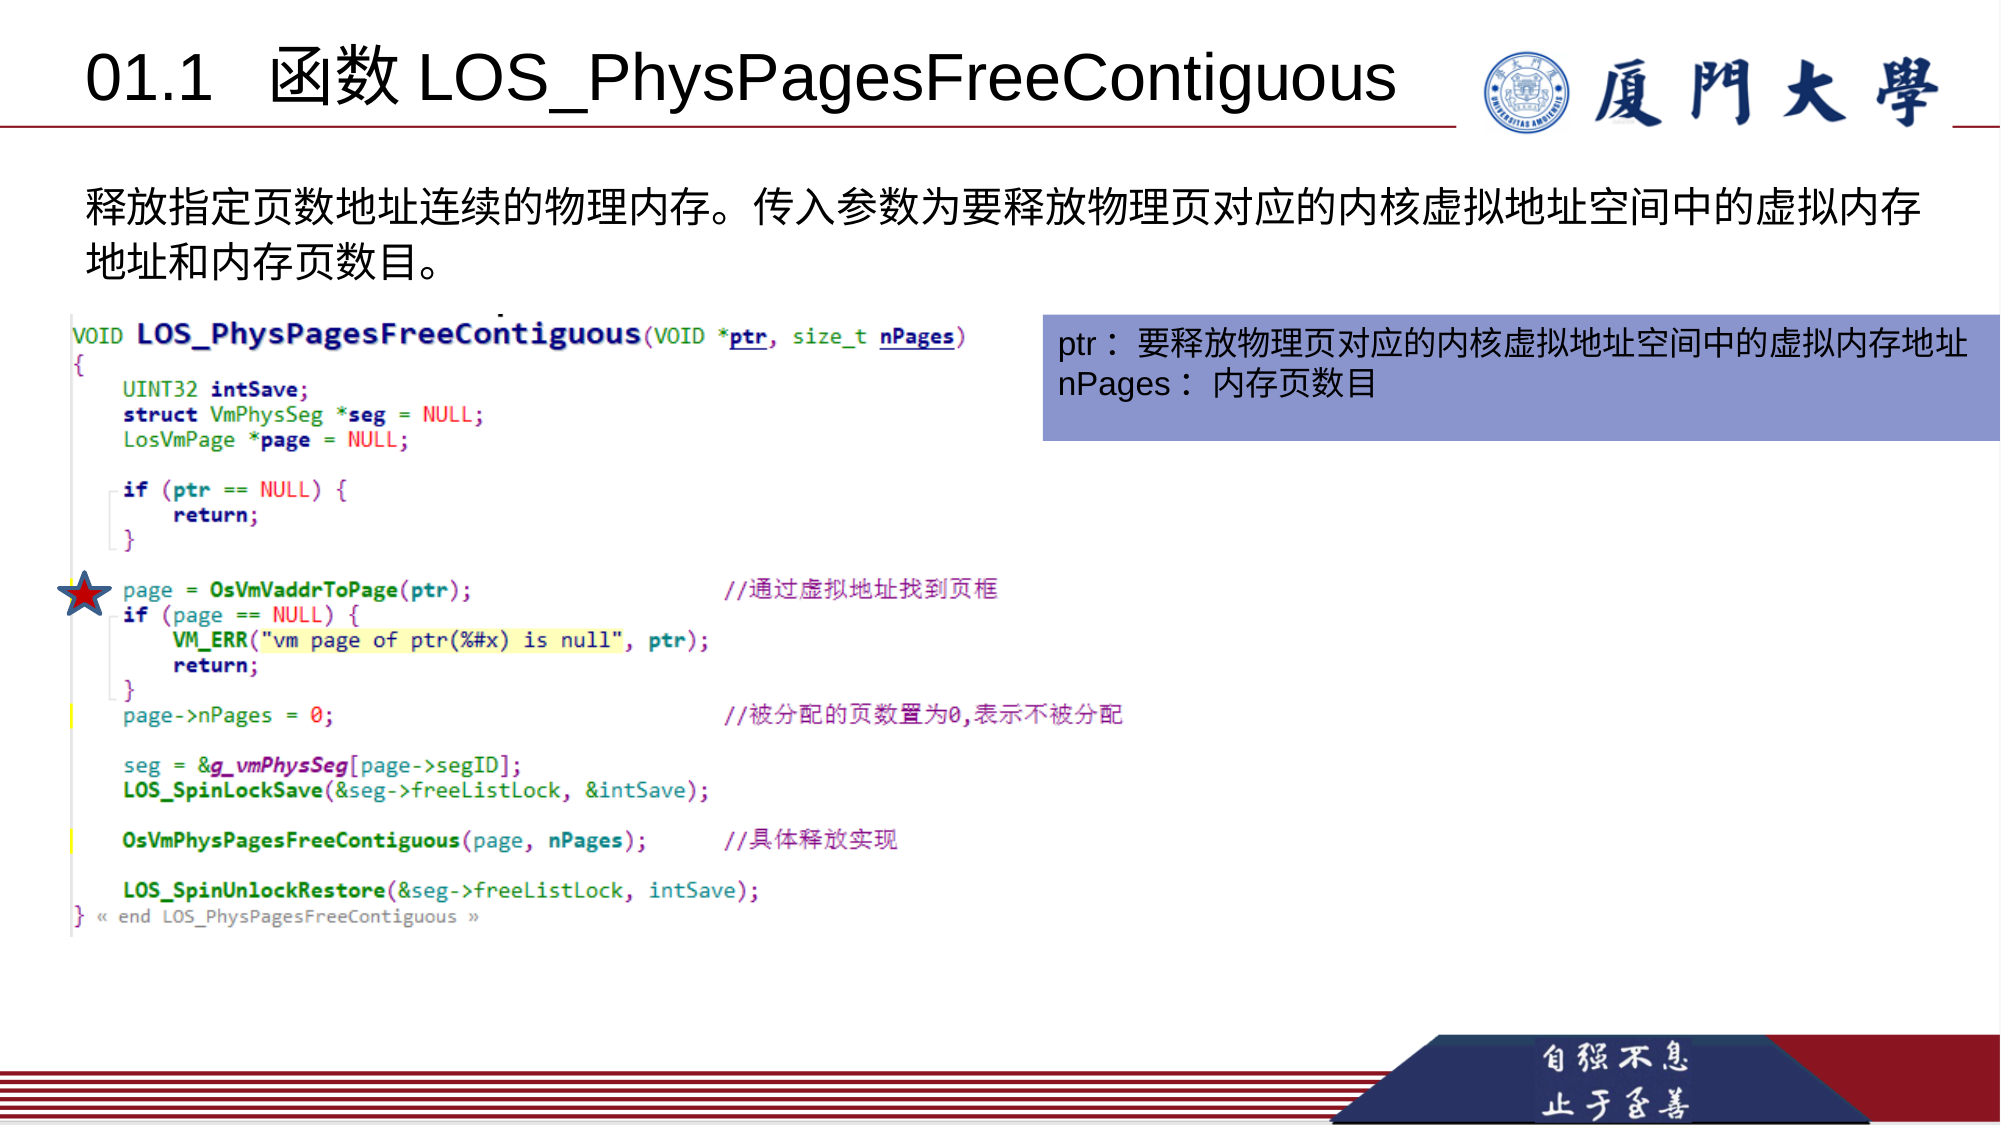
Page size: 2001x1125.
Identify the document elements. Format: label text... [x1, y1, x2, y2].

subtitle ptr：要释放物理页对应的内核虚拟地址空间中的虚拟内存地址 nPages：内存页数目 [1127, 314, 2000, 441]
picture [0, 0, 2001, 1125]
text_box 01.1 [70, 26, 253, 121]
text_box 函数LOS_PhysPagesFreeContiguous [253, 26, 1964, 121]
text_box 释放指定页数地址连续的物理内存。传入参数为要释放物理页对应的内核虚拟地址空间中的虚拟内存地址和内存页数目。 [70, 168, 1949, 294]
text_box [56, 586, 65, 595]
